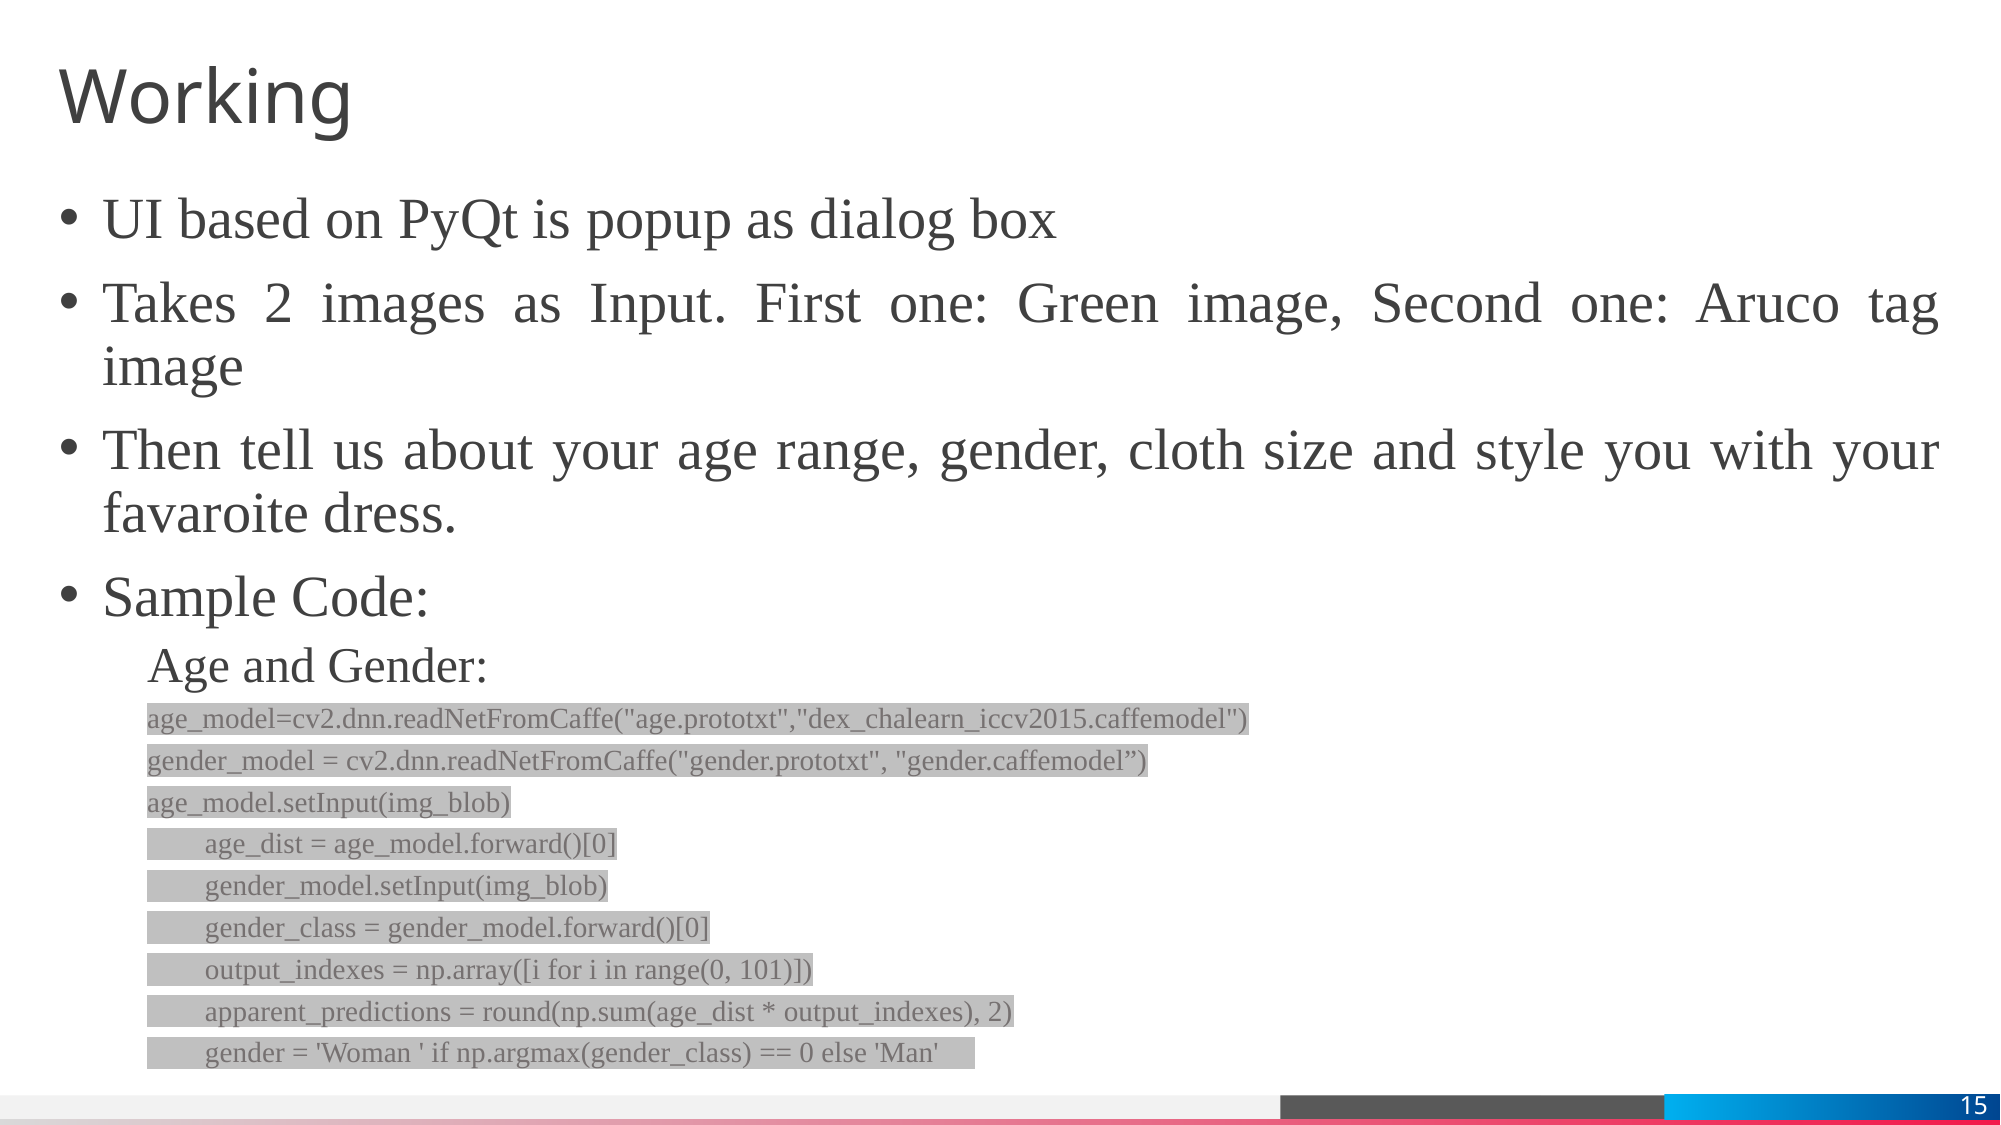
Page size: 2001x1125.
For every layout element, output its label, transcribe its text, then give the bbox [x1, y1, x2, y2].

title Working [59, 59, 1942, 154]
list UI based on PyQt is popup as dialog box Takes 2 images as Input. First one: Green image, Second one: Aruco tag image Then tell us about your age range, gender, cloth size and style you with your favaroite dress. Sample Code: Age and Gender: age_model=cv2.dnn.readNetFromCaffe("age.prototxt","dex_chalearn_iccv2015.caffemodel") gender_model = cv2.dnn.readNetFromCaffe("gender.prototxt", "gender.caffemodel”) age_model.setInput(img_blob) age_dist = age_model.forward()[0] gender_model.setInput(img_blob) gender_class = gender_model.forward()[0] output_indexes = np.array([i for i in range(0, 101)]) apparent_predictions = round(np.sum(age_dist * output_indexes), 2) gender = 'Woman ' if np.argmax(gender_class) == 0 else 'Man' [59, 188, 1941, 1095]
slide_number 15 [1664, 1094, 2000, 1120]
